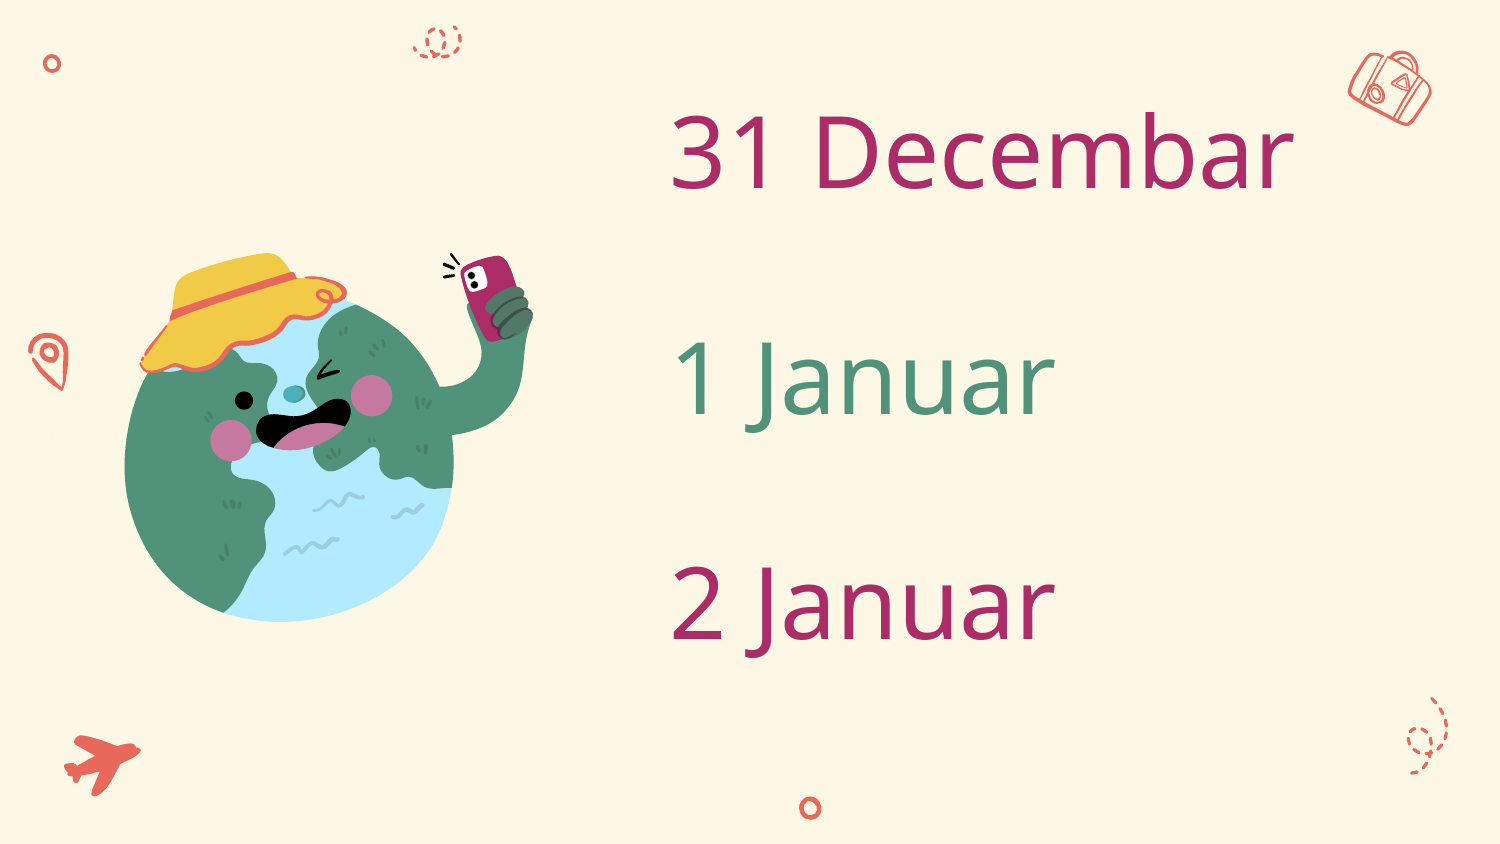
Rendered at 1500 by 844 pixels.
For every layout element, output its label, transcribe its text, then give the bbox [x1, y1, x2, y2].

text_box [117, 252, 535, 623]
title 1 Januar [655, 313, 1383, 450]
title 2 Januar [655, 538, 1383, 675]
title 31 Decembar [655, 88, 1383, 224]
